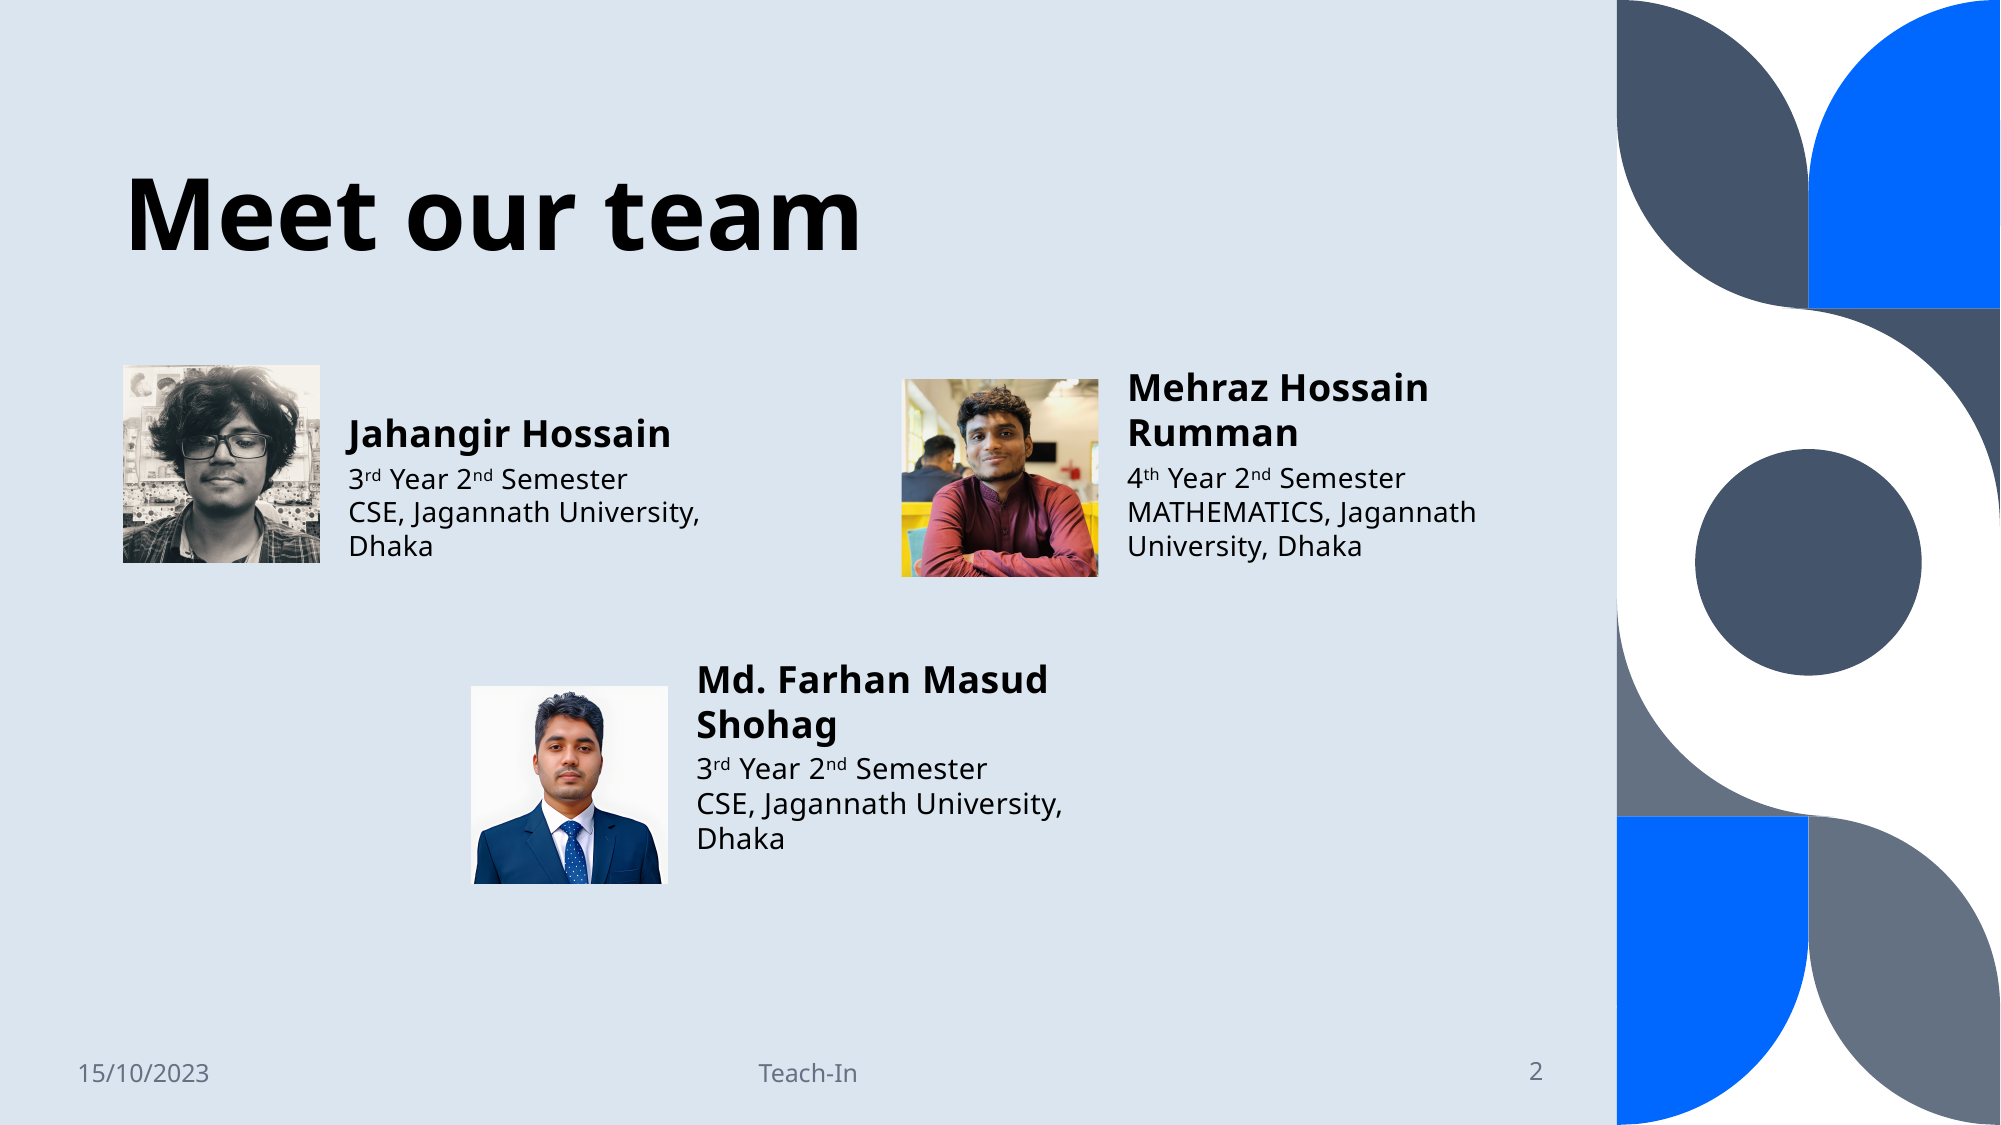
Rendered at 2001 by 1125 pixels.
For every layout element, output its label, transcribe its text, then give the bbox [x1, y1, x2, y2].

picture [901, 379, 1099, 578]
title Meet our team [123, 22, 1502, 280]
footer Teach-In [470, 1042, 1146, 1103]
picture [470, 686, 668, 884]
slide_number 2 [1366, 1042, 1559, 1103]
list Mehraz Hossain Rumman [1127, 364, 1573, 455]
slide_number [62, 1042, 320, 1103]
list 3rd Year 2nd Semester CSE, Jagannath University, Dhaka [348, 461, 723, 564]
list 3rd Year 2nd Semester CSE, Jagannath University, Dhaka [696, 750, 1071, 844]
picture [123, 365, 320, 563]
list Md. Farhan Masud Shohag [696, 655, 1146, 746]
list 4th Year 2nd Semester MATHEMATICS, Jagannath University, Dhaka [1127, 460, 1502, 563]
list Jahangir Hossain [348, 365, 723, 456]
